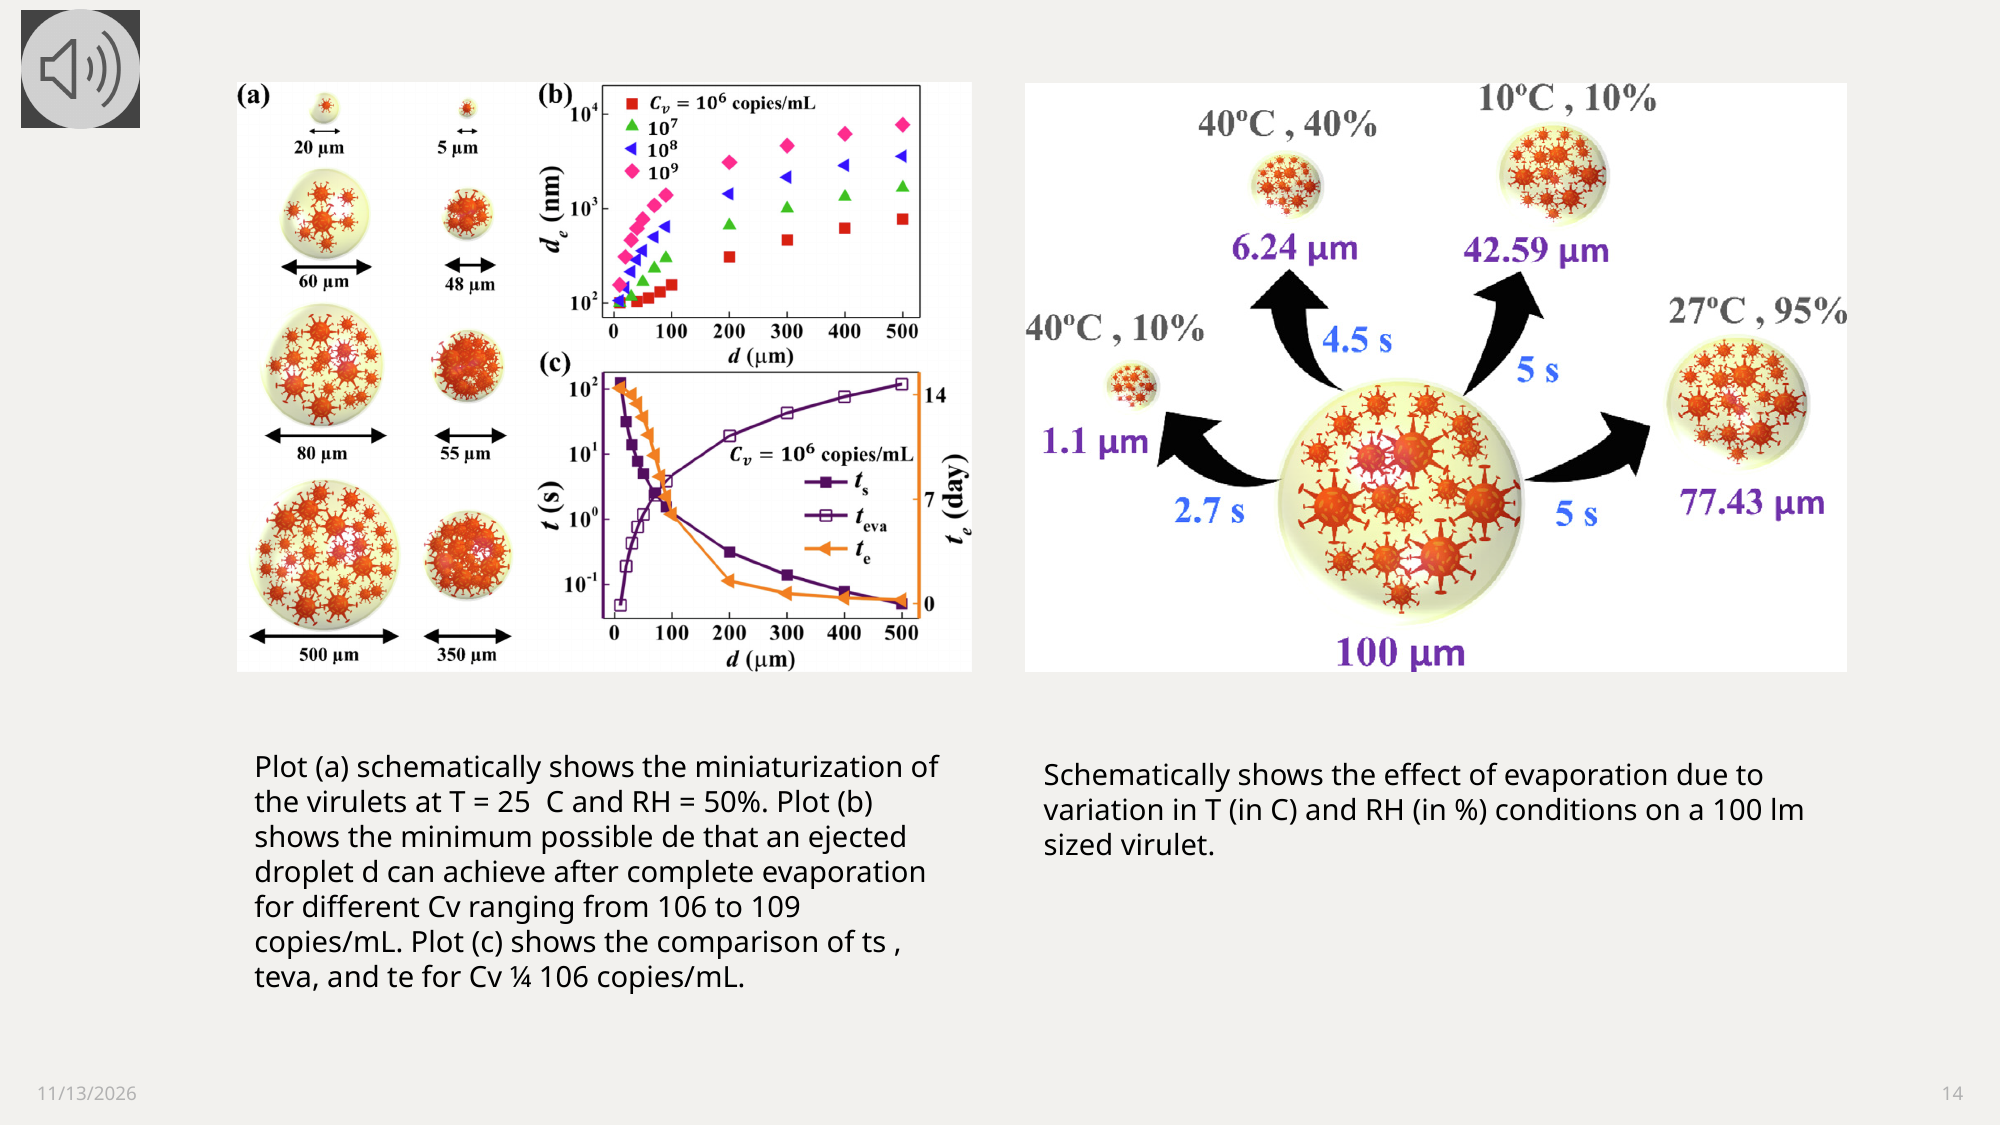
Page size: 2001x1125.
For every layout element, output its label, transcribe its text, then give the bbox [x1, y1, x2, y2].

picture [1024, 83, 1847, 672]
picture [237, 82, 972, 672]
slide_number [21, 1064, 472, 1124]
text_box Plot (a) schematically shows the miniaturization of the virulets at T = 25 C and RH = 50%. Plot (b) shows the minimum possible de that an ejected droplet d can achieve after complete evaporation for different Cv ranging from 106 to 109 copies/mL. Plot (c) shows the comparison of ts , teva, and te for Cv ¼ 106 copies/mL. [239, 740, 972, 1001]
text_box Schematically shows the effect of evaporation due to variation in T (in C) and RH (in %) conditions on a 100 lm sized virulet. [1028, 748, 1851, 869]
slide_number 14 [1528, 1064, 1979, 1124]
picture [20, 9, 141, 129]
